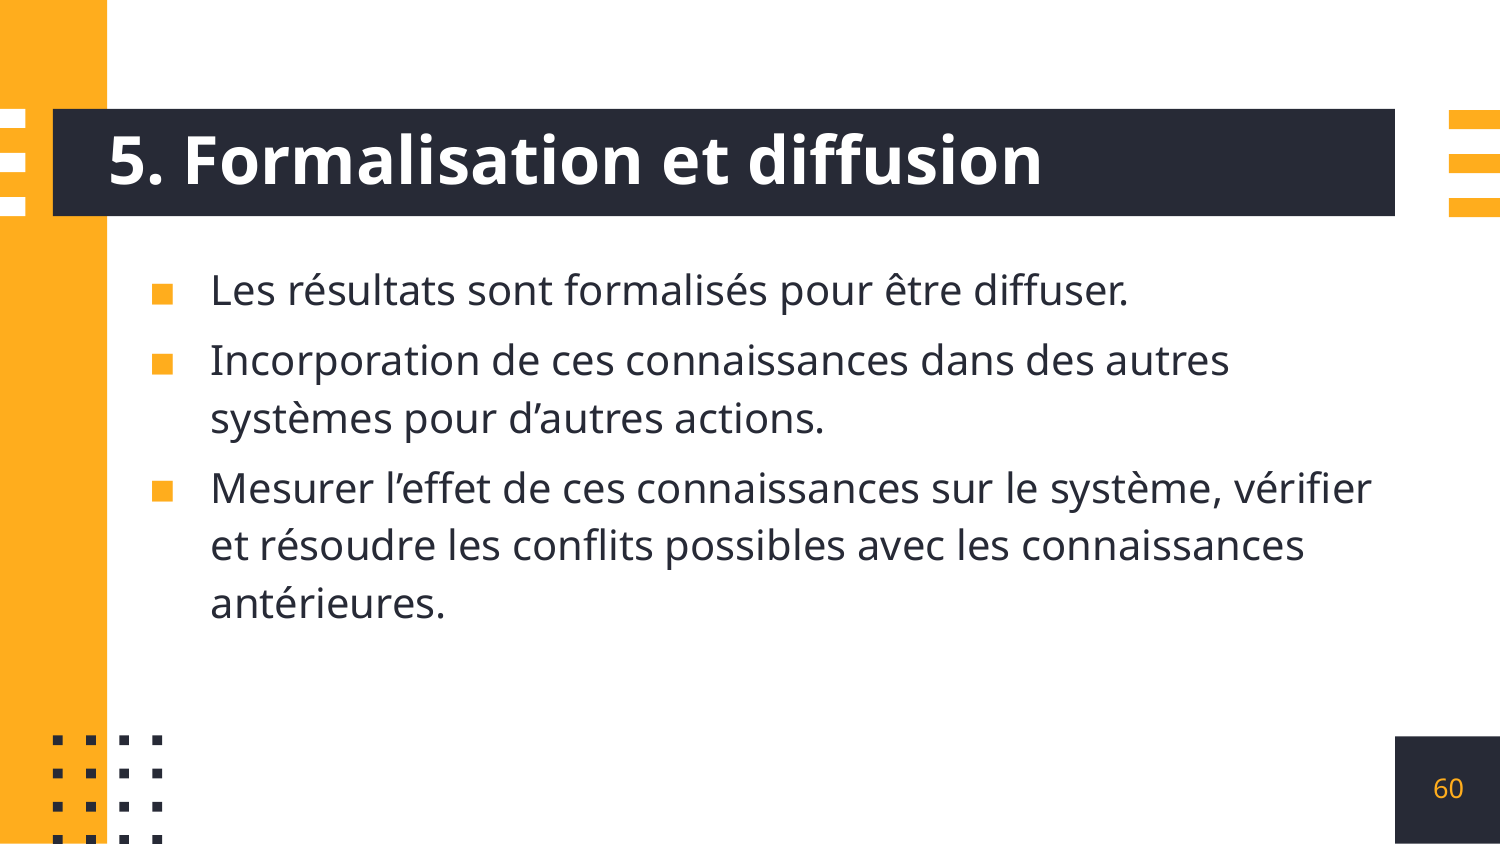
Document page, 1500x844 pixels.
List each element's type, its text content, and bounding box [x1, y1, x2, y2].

title 5. Formalisation et diffusion [108, 108, 1396, 217]
slide_number 60 [1395, 736, 1500, 844]
list Les résultats sont formalisés pour être diffuser. Incorporation de ces connaissances dans des autres systèmes pour d’autres actions. Mesurer l’effet de ces connaissances sur le système, vérifier et résoudre les conflits possibles avec les connaissances antérieures. [135, 256, 1400, 670]
